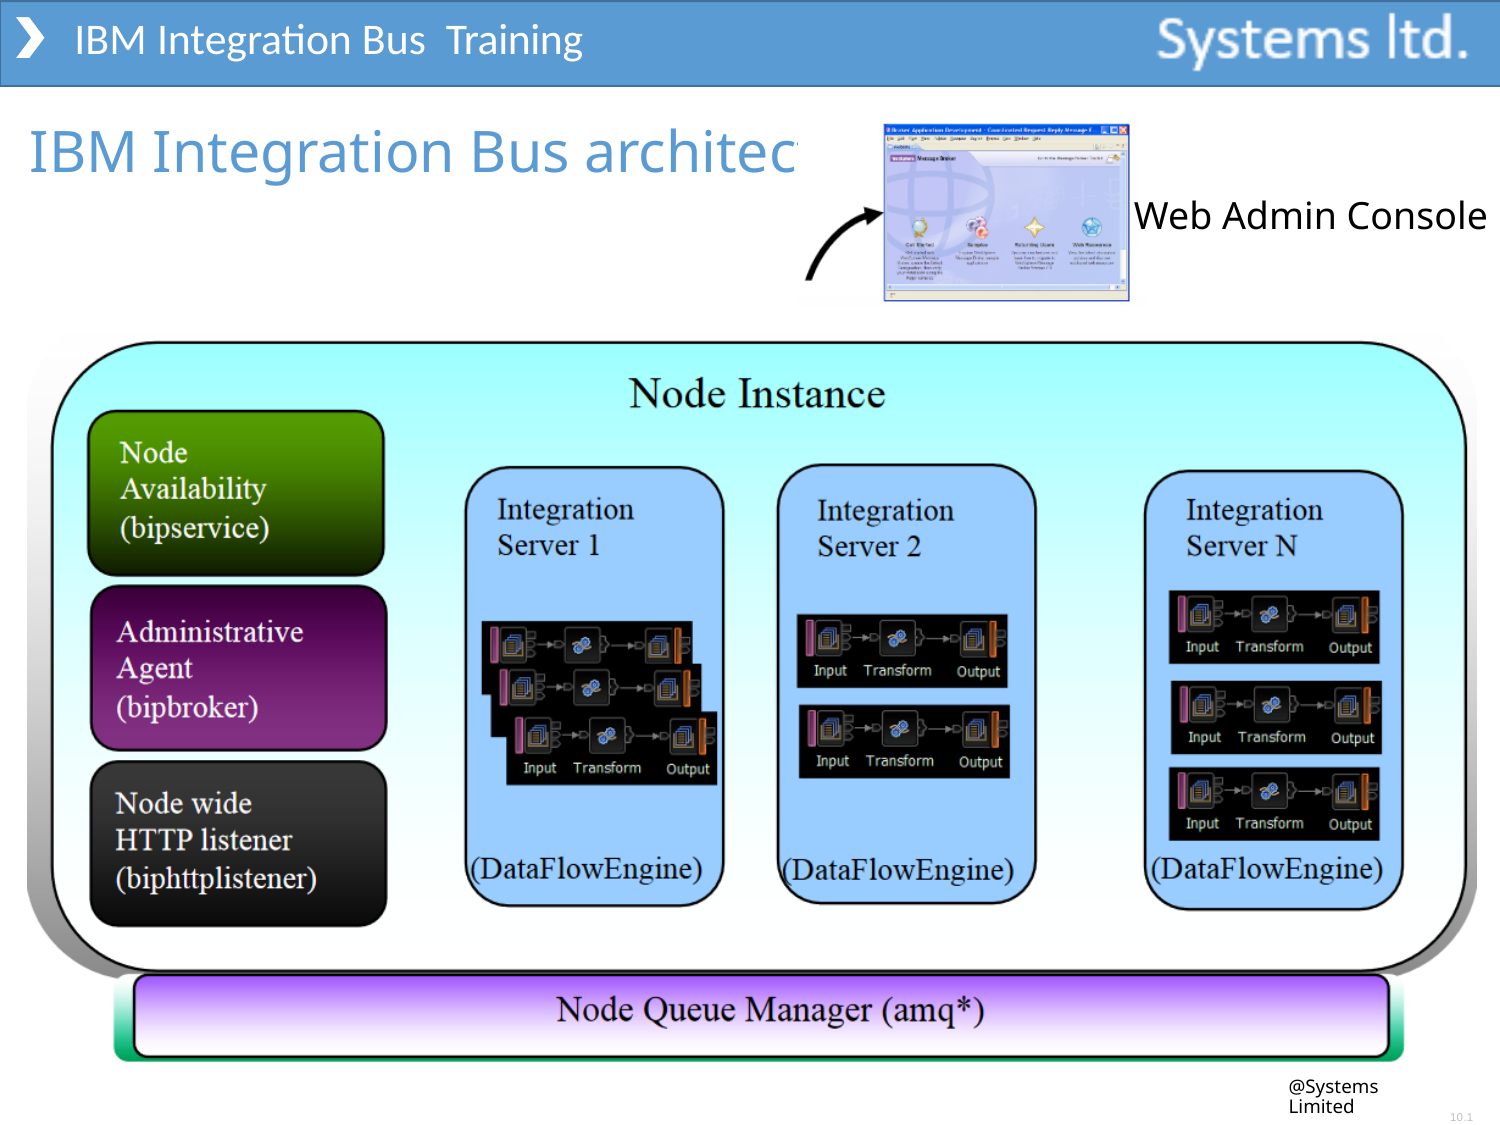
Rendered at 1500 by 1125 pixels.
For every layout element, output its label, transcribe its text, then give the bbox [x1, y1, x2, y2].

picture [797, 117, 1149, 306]
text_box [0, 0, 1500, 87]
footer 10.1 [1448, 1108, 1476, 1125]
slide_number @Systems Limited [1286, 1076, 1439, 1125]
text_box IBM Integration Bus architecture [27, 112, 1305, 185]
picture [27, 333, 1477, 1063]
text_box Web Admin Console [1152, 184, 1500, 245]
